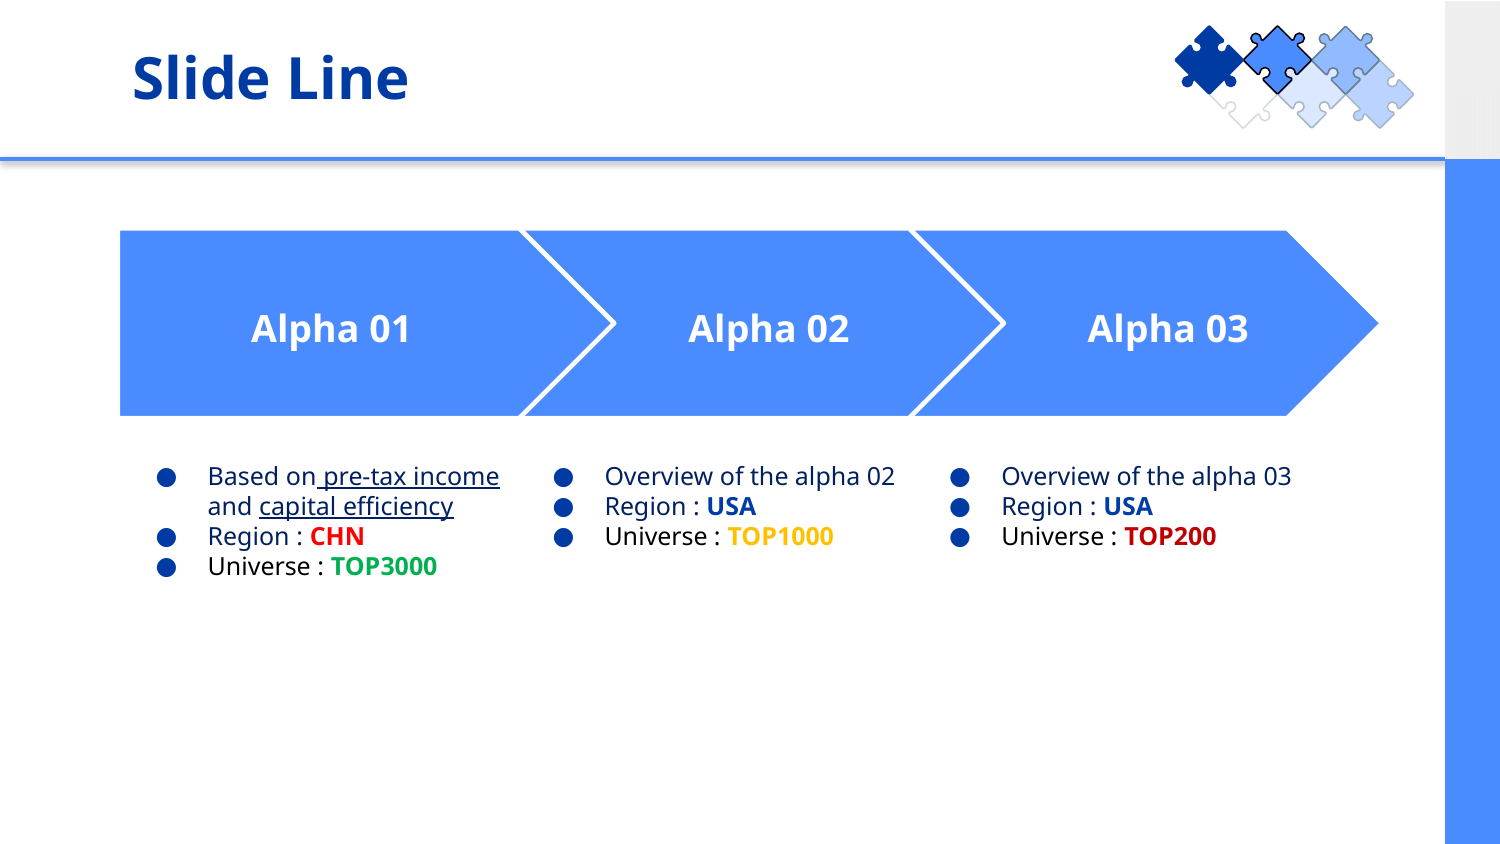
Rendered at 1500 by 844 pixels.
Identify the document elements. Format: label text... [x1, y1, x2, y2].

picture [1444, 1, 1500, 844]
subtitle Based on pre-tax income and capital efficiency Region : CHN Universe : TOP3000 [117, 445, 514, 719]
subtitle Alpha 01 [189, 289, 474, 365]
text_box [910, 228, 1383, 419]
subtitle Alpha 02 [626, 289, 912, 365]
subtitle Overview of the alpha 02 Region : USA Universe : TOP1000 [514, 445, 911, 719]
title Slide Line [117, 26, 1172, 133]
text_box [1174, 25, 1414, 129]
text_box [520, 228, 1004, 419]
text_box [117, 228, 615, 419]
subtitle Alpha 03 [1025, 289, 1311, 365]
subtitle Overview of the alpha 03 Region : USA Universe : TOP200 [911, 445, 1311, 719]
